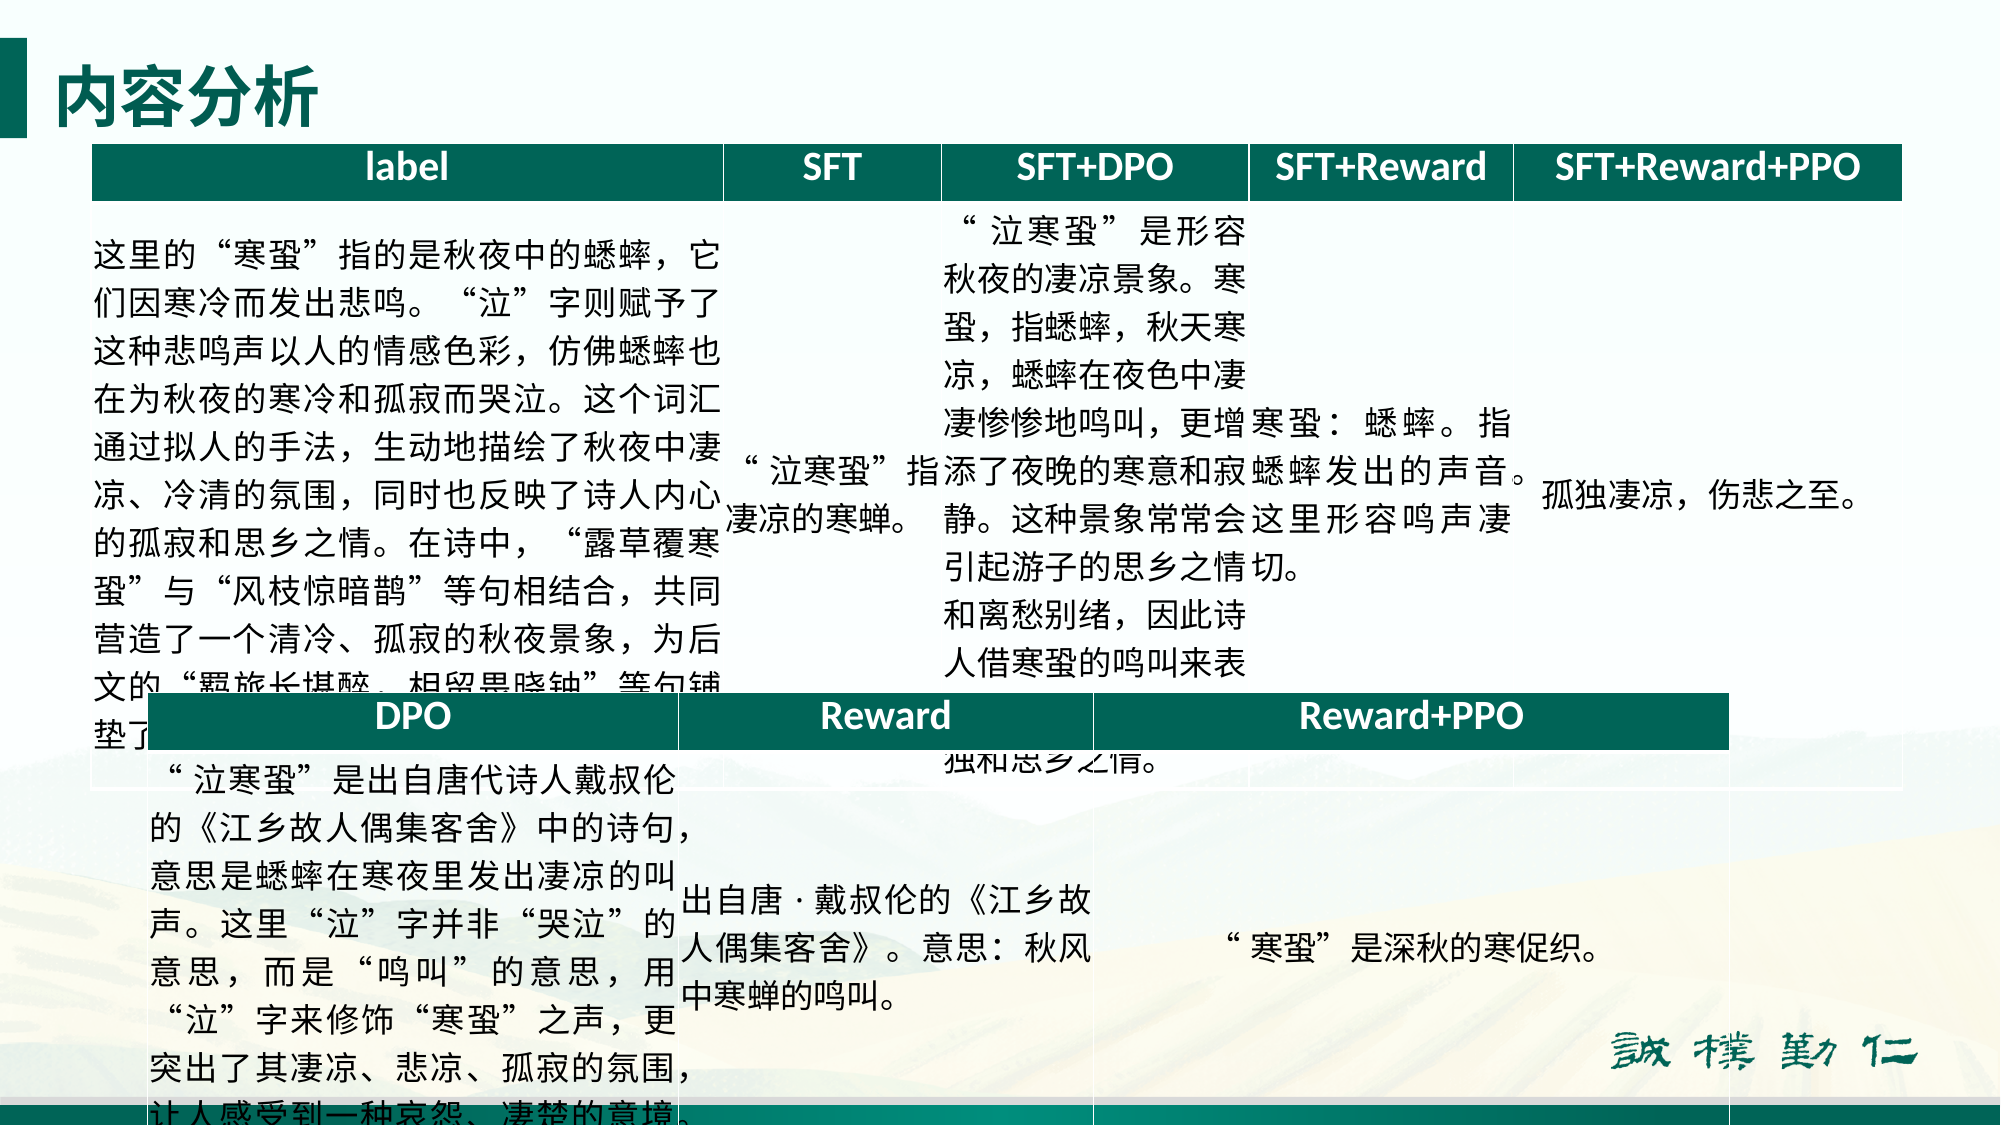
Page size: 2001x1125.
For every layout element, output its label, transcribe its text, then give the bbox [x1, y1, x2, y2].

table_header Reward [679, 693, 1093, 750]
table_header DPO [148, 693, 678, 750]
table_header SFT [724, 144, 941, 201]
title 内容分析 [38, 55, 336, 144]
table_cell “泣寒蛩”是出自唐代诗人戴叔伦的《江乡故人偶集客舍》中的诗句，意思是蟋蟀在寒夜里发出凄凉的叫声。这里“泣”字并非“哭泣”的意思，而是“鸣叫”的意思，用“泣”字来修饰“寒蛩”之声，更突出了其凄凉、悲凉、孤寂的氛围，让人感受到一种哀怨、凄楚的意境。 [148, 754, 678, 1125]
table_header Reward+PPO [1094, 693, 1729, 750]
picture [1730, 1017, 1918, 1084]
table_cell “泣寒蛩”指凄凉的寒蝉。 [724, 205, 941, 692]
table_header SFT+DPO [942, 144, 1248, 201]
table_cell 出自唐·戴叔伦的《江乡故人偶集客舍》。意思：秋风中寒蝉的鸣叫。 [679, 754, 1093, 1125]
table_cell 寒蛩：蟋蟀。指蟋蟀发出的声音。这里形容鸣声凄切。 [1250, 205, 1513, 692]
table_cell “寒蛩”是深秋的寒促织。 [1094, 754, 1729, 1125]
table_cell 这里的“寒蛩”指的是秋夜中的蟋蟀，它们因寒冷而发出悲鸣。“泣”字则赋予了这种悲鸣声以人的情感色彩，仿佛蟋蟀也在为秋夜的寒冷和孤寂而哭泣。这个词汇通过拟人的手法，生动地描绘了秋夜中凄凉、冷清的氛围，同时也反映了诗人内心的孤寂和思乡之情。在诗中，“露草覆寒蛩”与“风枝惊暗鹊”等句相结合，共同营造了一个清冷、孤寂的秋夜景象，为后文的“羁旅长堪醉，相留畏晓钟”等句铺垫了情感基础。 [92, 205, 723, 787]
table_cell “泣寒蛩”是形容秋夜的凄凉景象。寒蛩，指蟋蟀，秋天寒凉，蟋蟀在夜色中凄凄惨惨地鸣叫，更增添了夜晚的寒意和寂静。这种景象常常会引起游子的思乡之情和离愁别绪，因此诗人借寒蛩的鸣叫来表达自己漂泊在外的孤独和思乡之情。 [942, 205, 1248, 692]
table_header label [92, 144, 723, 201]
table_header SFT+Reward+PPO [1514, 144, 1902, 201]
table_header SFT+Reward [1250, 144, 1513, 201]
table_cell 孤独凄凉，伤悲之至。 [1514, 205, 1902, 787]
